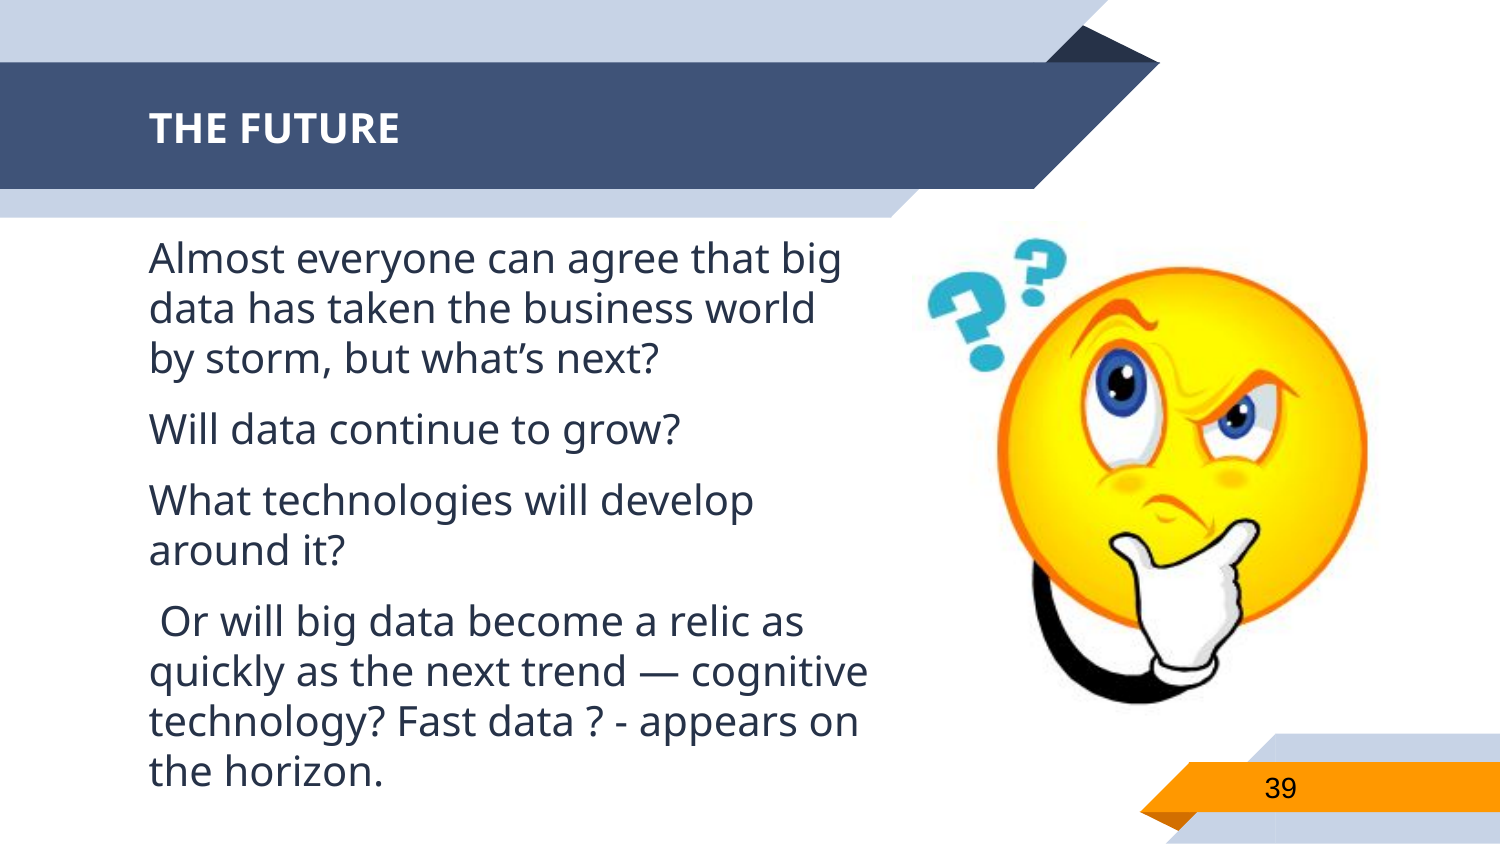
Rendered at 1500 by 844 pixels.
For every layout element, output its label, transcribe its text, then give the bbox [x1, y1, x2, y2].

title THE FUTURE [133, 64, 1035, 190]
list Almost everyone can agree that big data has taken the business world by storm, but what’s next? Will data continue to grow? What technologies will develop around it? Or will big data become a relic as quickly as the next trend — cognitive technology? Fast data ? - appears on the horizon. [133, 217, 888, 810]
slide_number 39 [1249, 760, 1494, 813]
picture [912, 221, 1388, 722]
